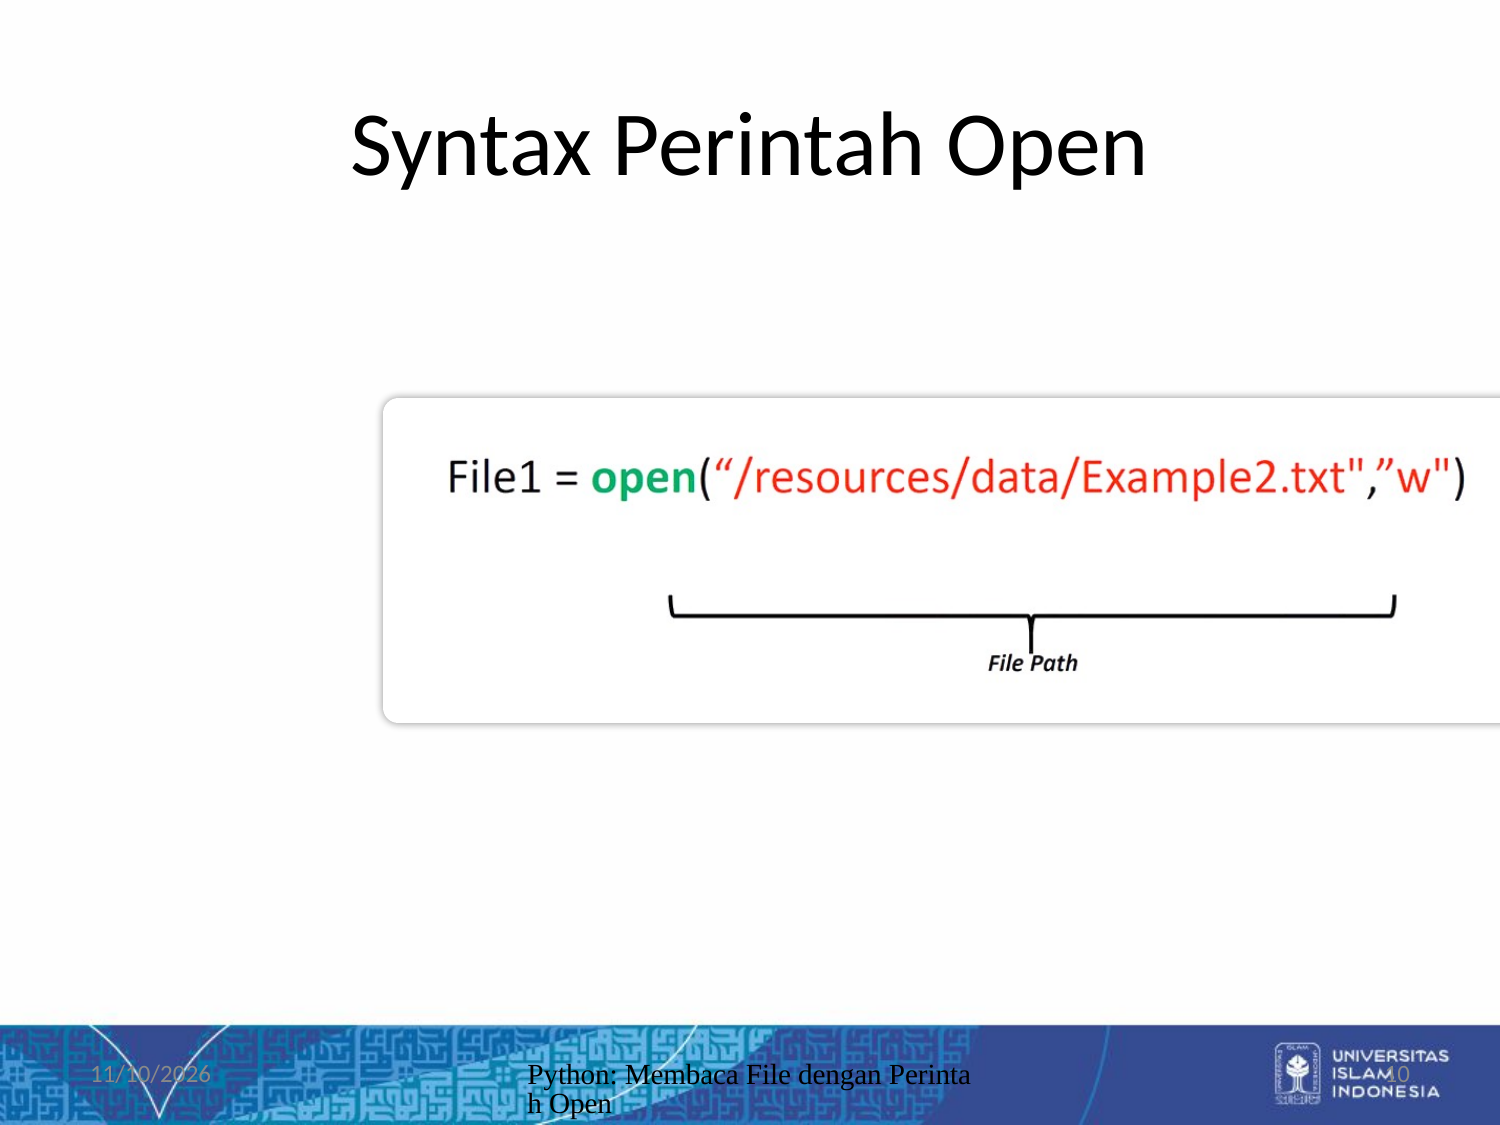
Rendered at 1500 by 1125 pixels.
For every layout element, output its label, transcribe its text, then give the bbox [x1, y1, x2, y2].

title Syntax Perintah Open [75, 45, 1425, 233]
picture [0, 0, 1500, 1125]
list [413, 429, 1500, 693]
footer Python: Membaca File dengan Perintah Open [512, 1042, 988, 1103]
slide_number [75, 1042, 425, 1103]
slide_number 10 [1074, 1042, 1425, 1103]
